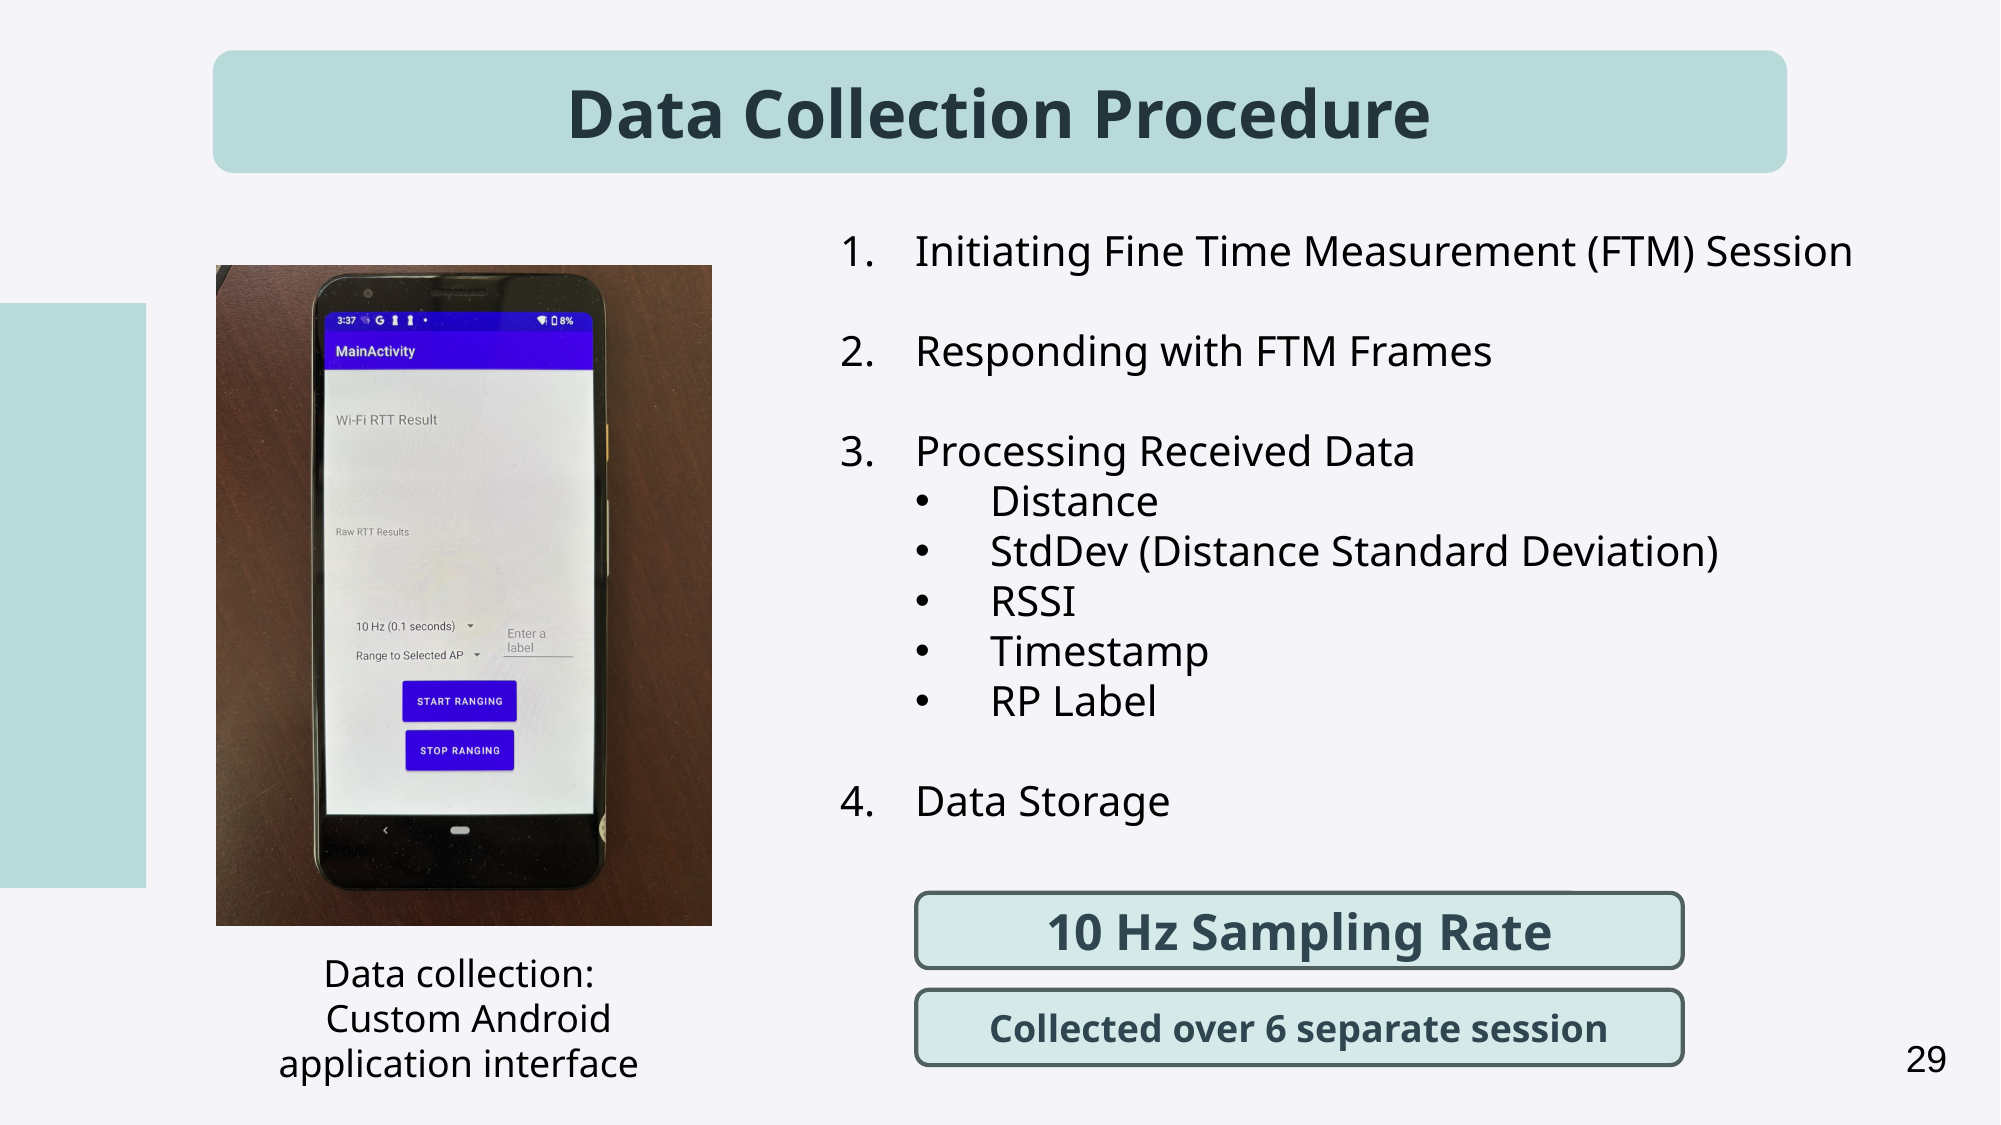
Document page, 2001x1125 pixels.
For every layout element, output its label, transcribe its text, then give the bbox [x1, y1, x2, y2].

picture [215, 264, 712, 927]
text_box 29 [1887, 1027, 1966, 1088]
text_box Initiating Fine Time Measurement (FTM) Session Responding with FTM Frames Processing Received Data Distance StdDev (Distance Standard Deviation) RSSI Timestamp RP Label Data Storage [825, 217, 1870, 833]
text_box Data Collection Procedure [210, 48, 1790, 176]
text_box Data collection: Custom Android application interface [216, 942, 712, 1092]
text_box [0, 303, 147, 888]
text_box Collected over 6 separate session [914, 987, 1685, 1068]
text_box 10 Hz Sampling Rate [914, 890, 1685, 971]
